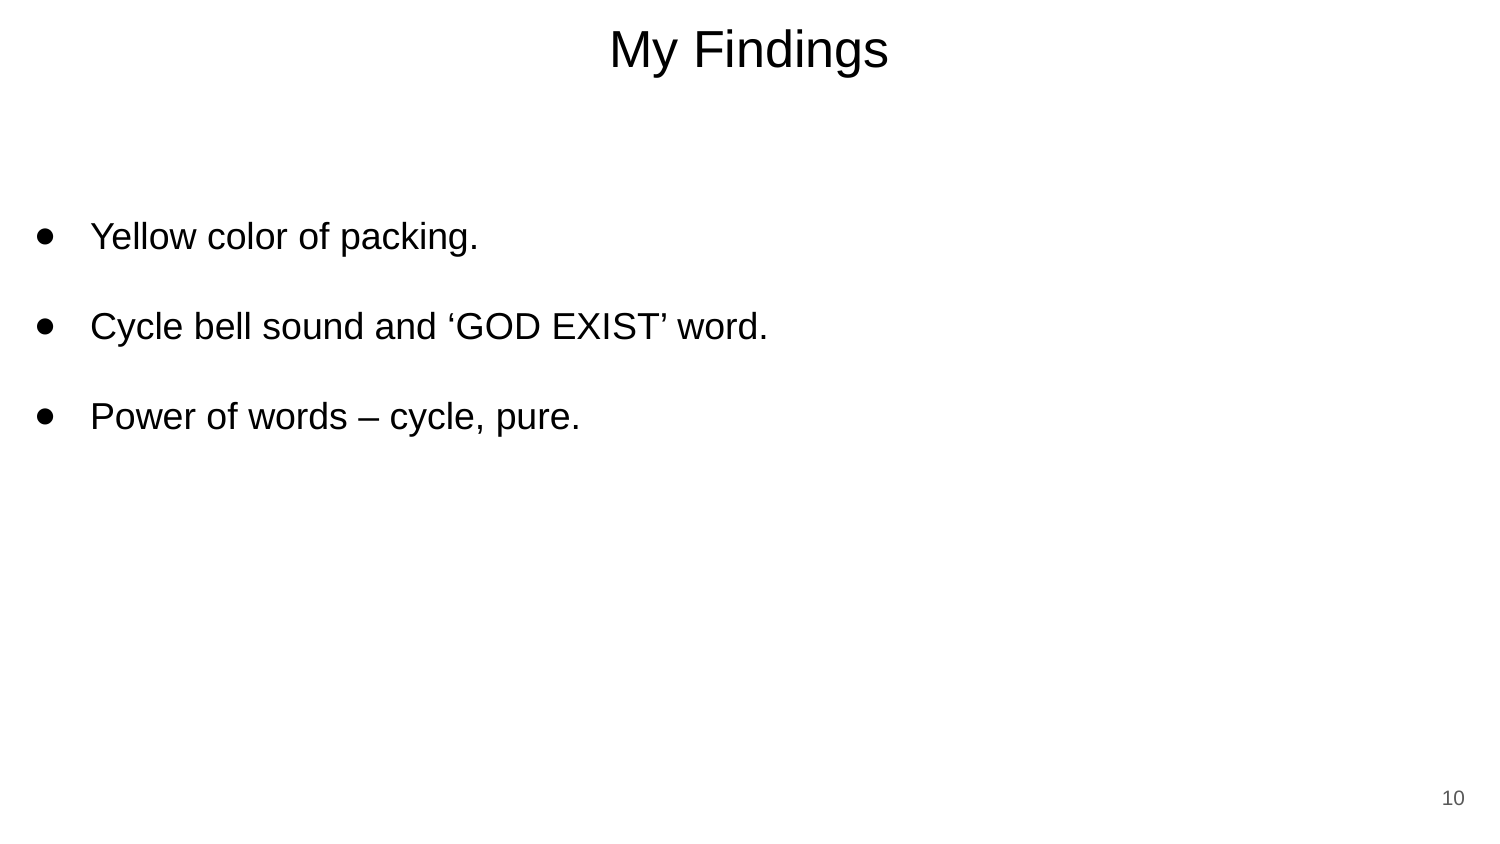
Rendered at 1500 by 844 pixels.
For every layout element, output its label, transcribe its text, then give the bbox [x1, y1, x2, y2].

text_box My Findings Yellow color of packing. Cycle bell sound and ‘GOD EXIST’ word. Power of words – cycle, pure. [0, 0, 1500, 453]
slide_number 10 [1389, 764, 1480, 830]
